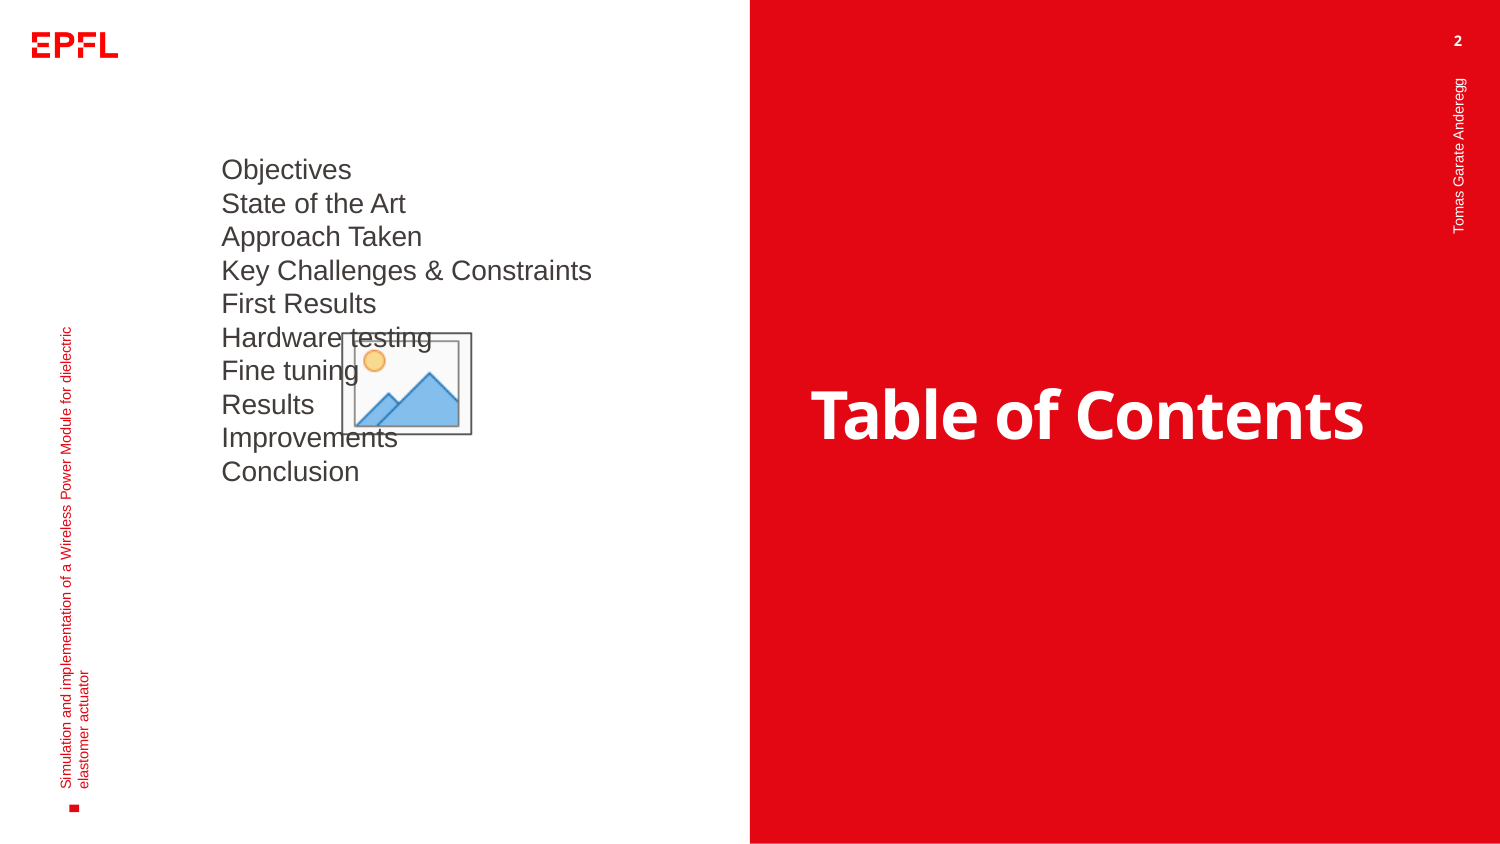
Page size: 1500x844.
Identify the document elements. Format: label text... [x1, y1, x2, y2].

slide_number Simulation and implementation of a Wireless Power Module for dielectric elastomer actuator [0, 256, 149, 805]
picture [117, 144, 697, 624]
title Table of Contents [780, 274, 1415, 569]
footer Tomas Garate Anderegg [1415, 59, 1500, 641]
slide_number 2 [1415, 32, 1500, 59]
picture [21, 21, 129, 69]
